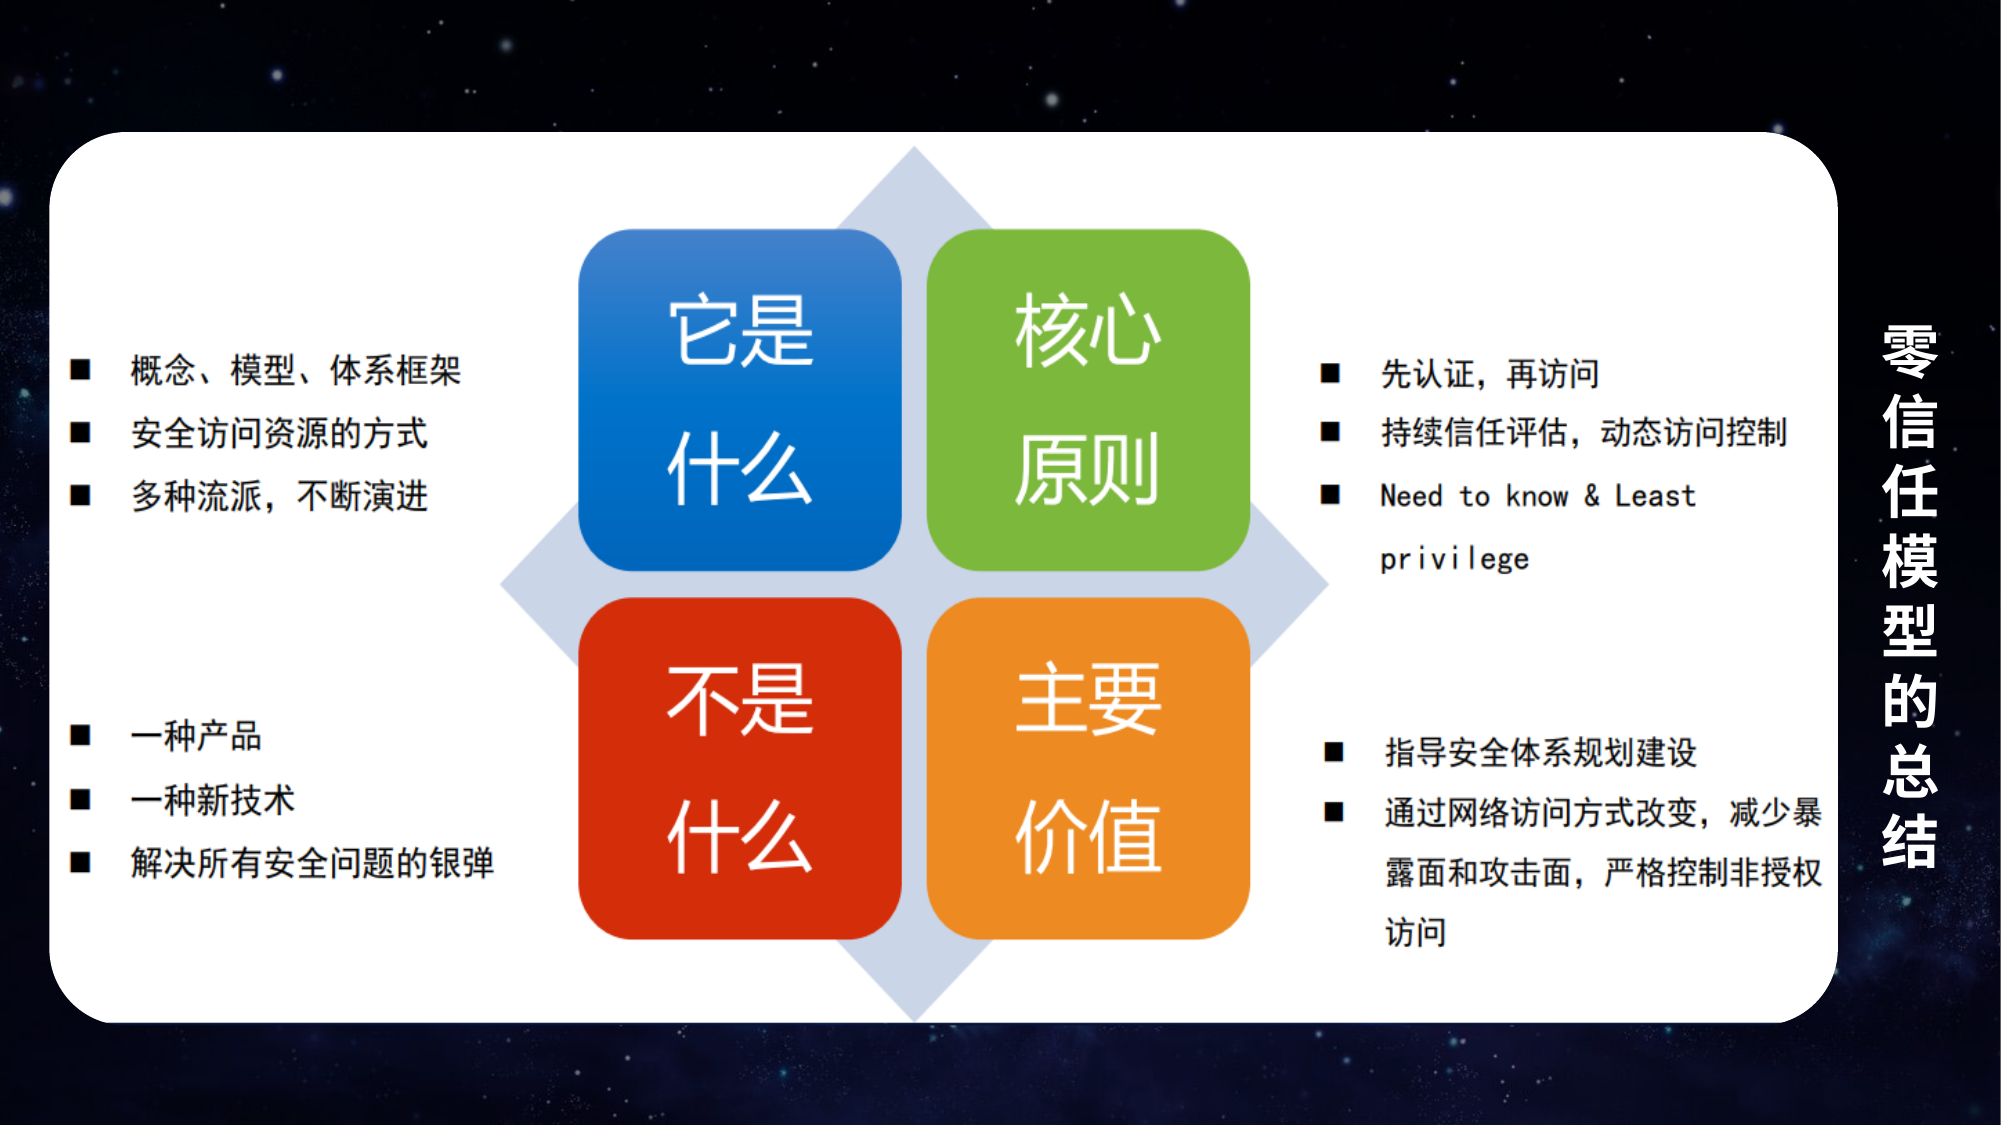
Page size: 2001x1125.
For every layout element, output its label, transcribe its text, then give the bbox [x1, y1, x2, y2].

text_box 零信任模型的总结 [1865, 307, 1956, 882]
picture [0, 0, 2001, 1125]
